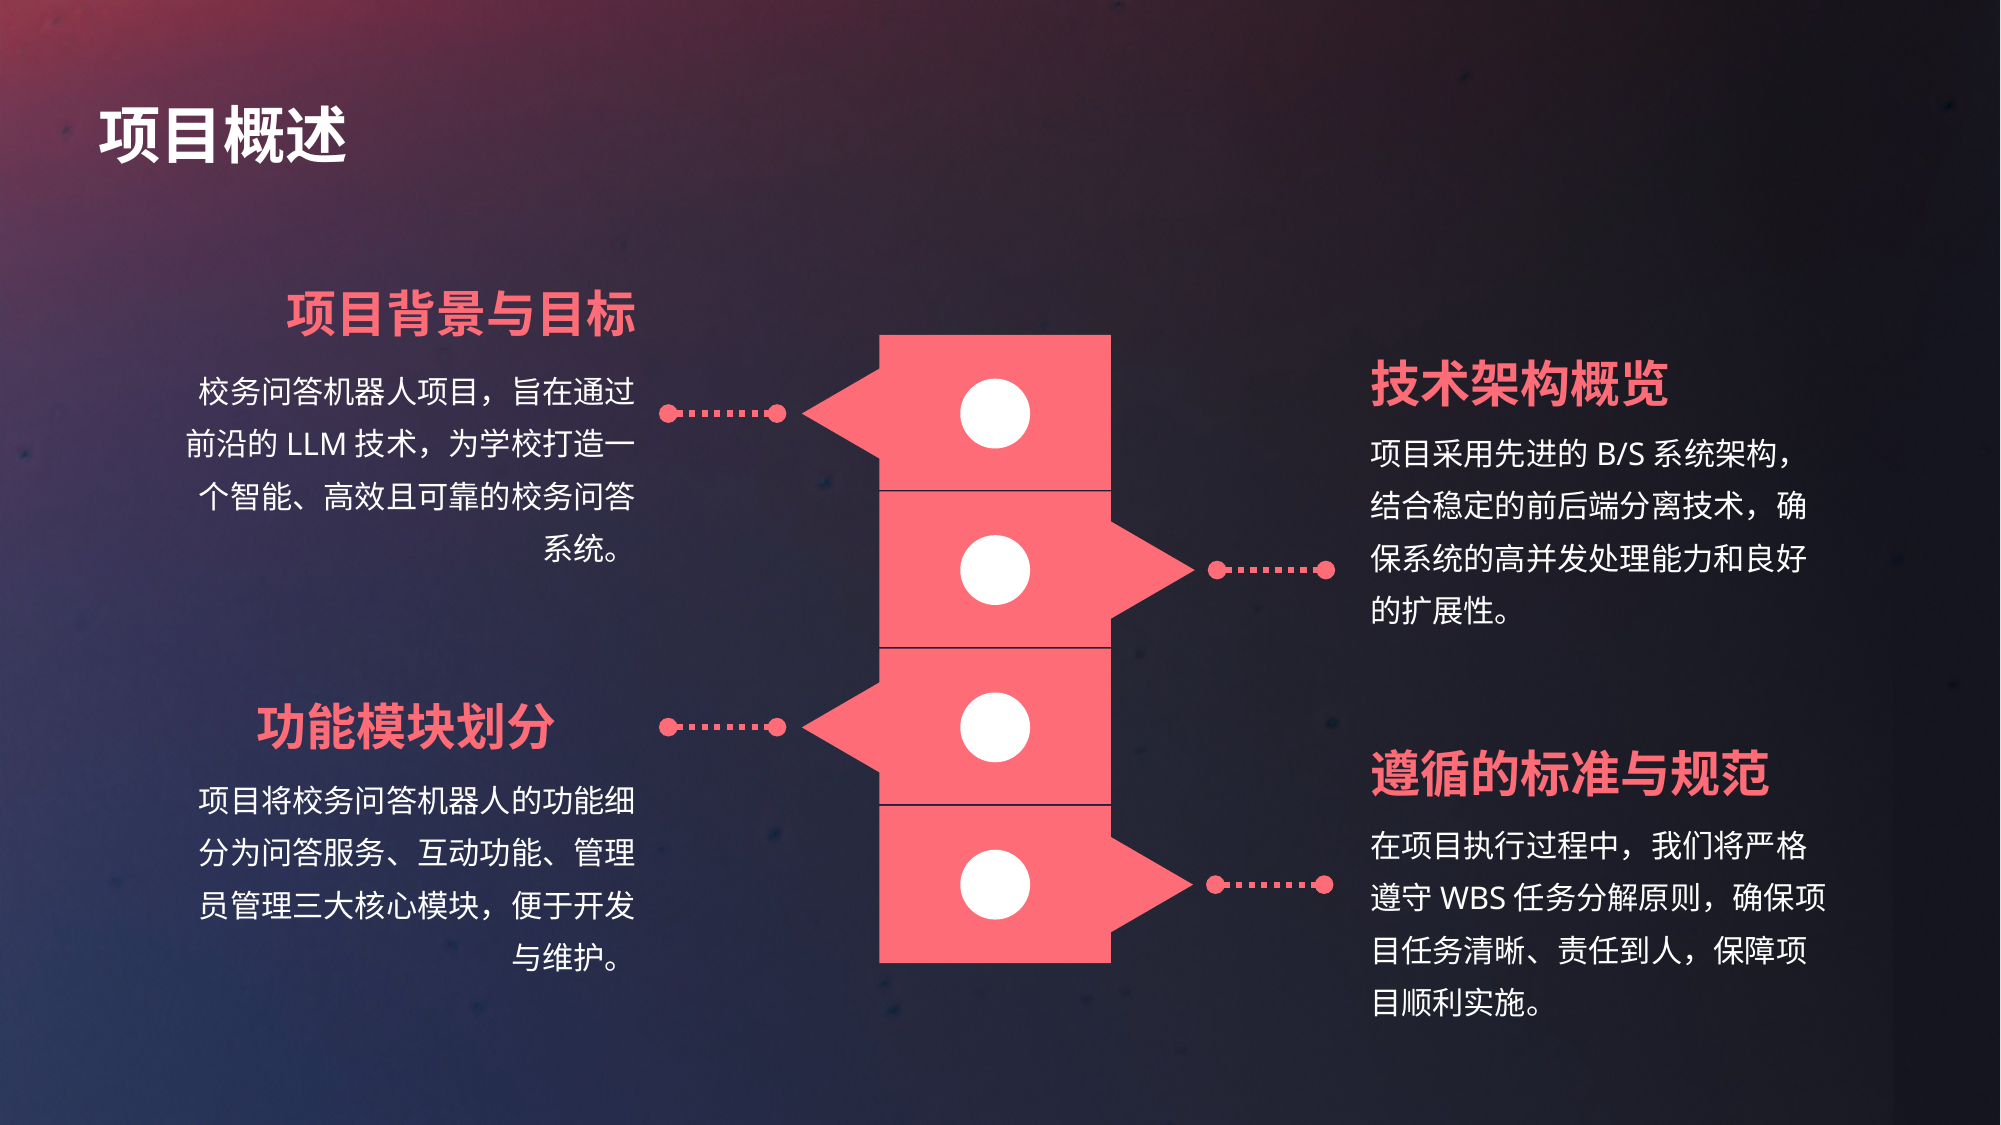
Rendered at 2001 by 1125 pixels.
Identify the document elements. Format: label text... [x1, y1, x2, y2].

text_box 在项目执行过程中，我们将严格遵守WBS任务分解原则，确保项目任务清晰、责任到人，保障项目顺利实施。 [1359, 805, 1841, 1051]
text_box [879, 334, 1112, 491]
text_box 项目背景与目标 [166, 258, 648, 351]
text_box 技术架构概览 [1359, 329, 1841, 413]
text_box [879, 805, 1112, 964]
text_box [801, 685, 874, 770]
text_box 项目将校务问答机器人的功能细分为问答服务、互动功能、管理员管理三大核心模块，便于开发与维护。 [166, 760, 648, 1007]
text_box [1102, 842, 1325, 927]
text_box [801, 371, 874, 456]
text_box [879, 648, 1112, 805]
text_box 功能模块划分 [166, 672, 648, 760]
text_box 项目采用先进的B/S系统架构，结合稳定的前后端分离技术，确保系统的高并发处理能力和良好的扩展性。 [1359, 413, 1841, 661]
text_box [1104, 527, 1327, 613]
text_box 校务问答机器人项目，旨在通过前沿的LLM技术，为学校打造一个智能、高效且可靠的校务问答系统。 [166, 351, 648, 593]
text_box 项目概述 [78, 43, 1922, 194]
picture [0, 0, 2001, 1125]
text_box 遵循的标准与规范 [1359, 718, 1841, 805]
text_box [879, 491, 1112, 648]
